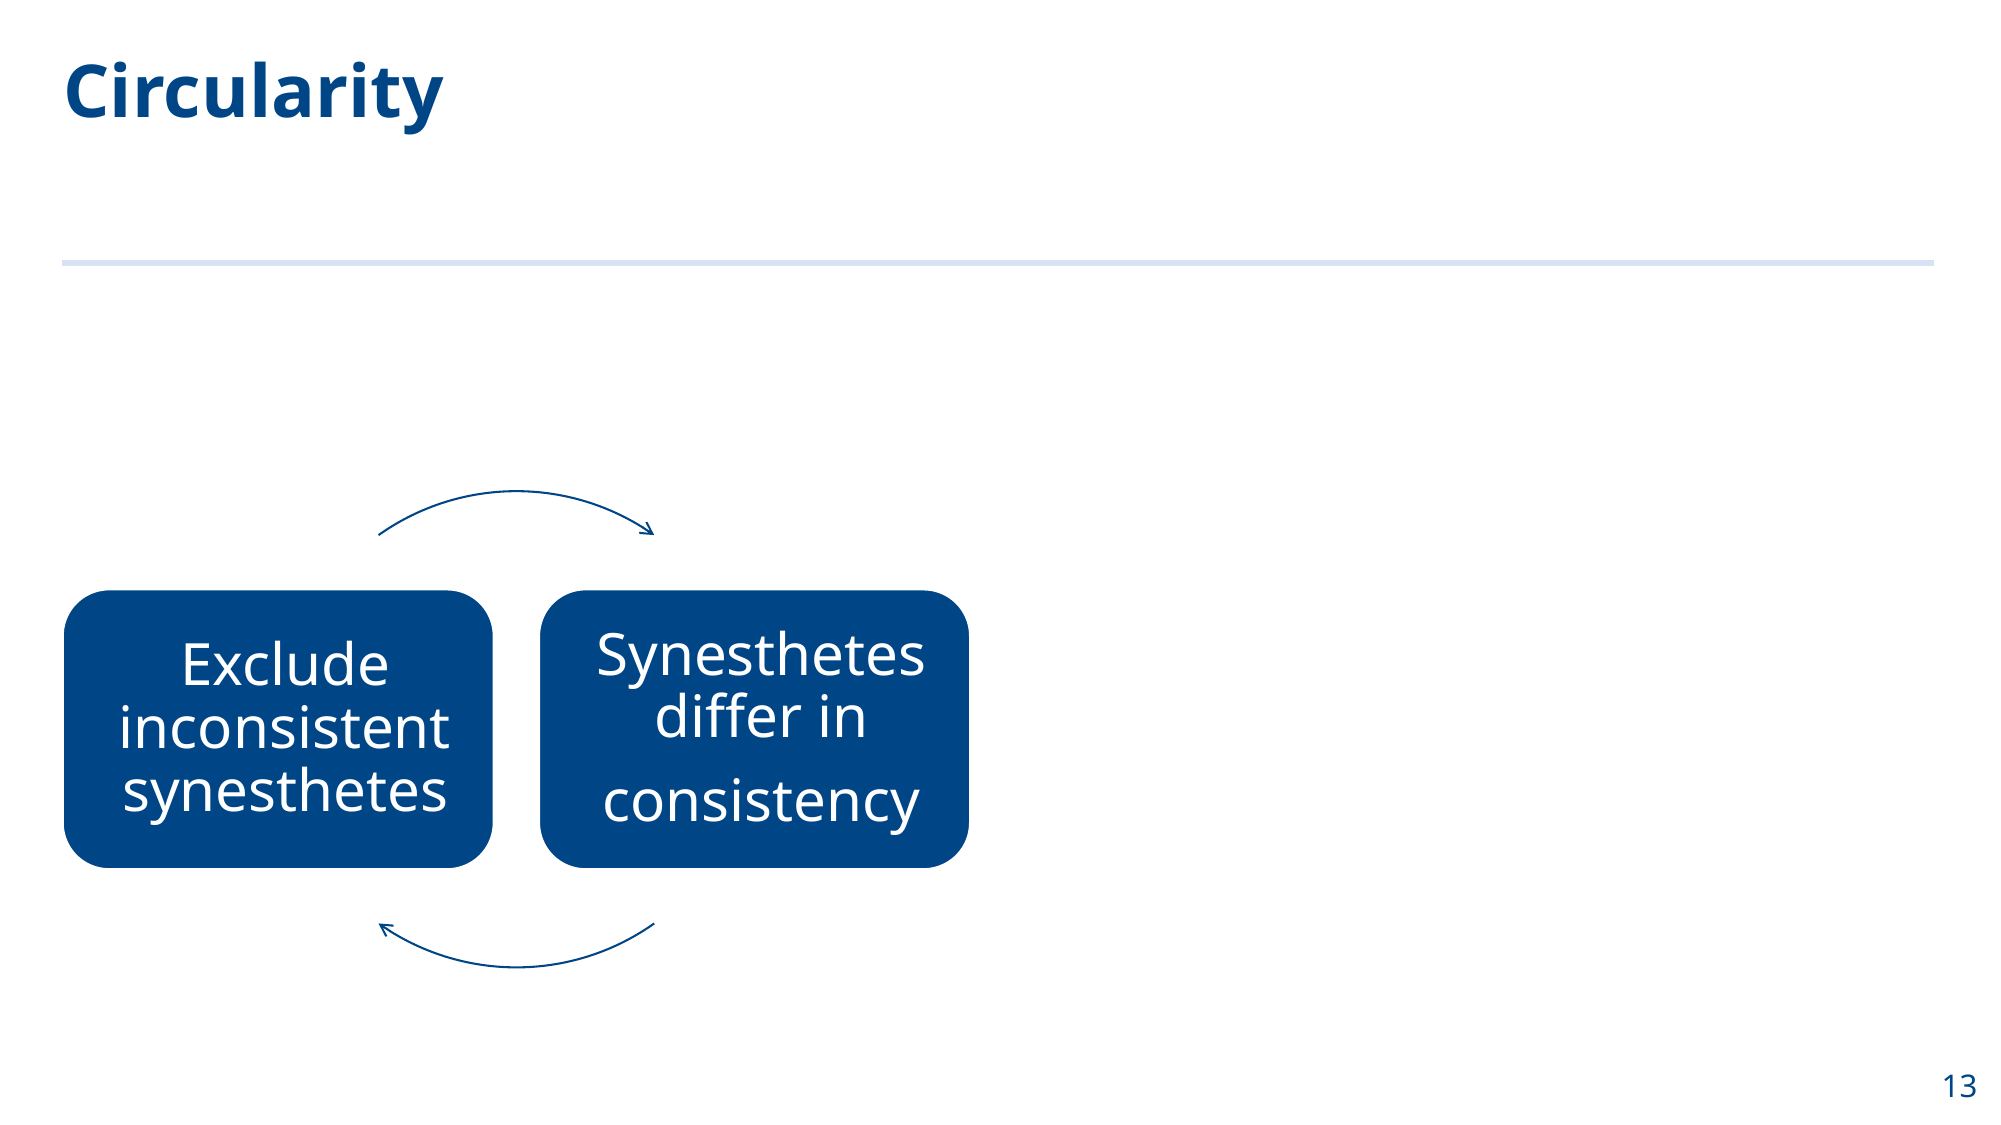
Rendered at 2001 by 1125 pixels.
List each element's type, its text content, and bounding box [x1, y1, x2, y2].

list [61, 399, 972, 1059]
slide_number 13 [1747, 1068, 1978, 1108]
title Circularity [63, 54, 1937, 233]
